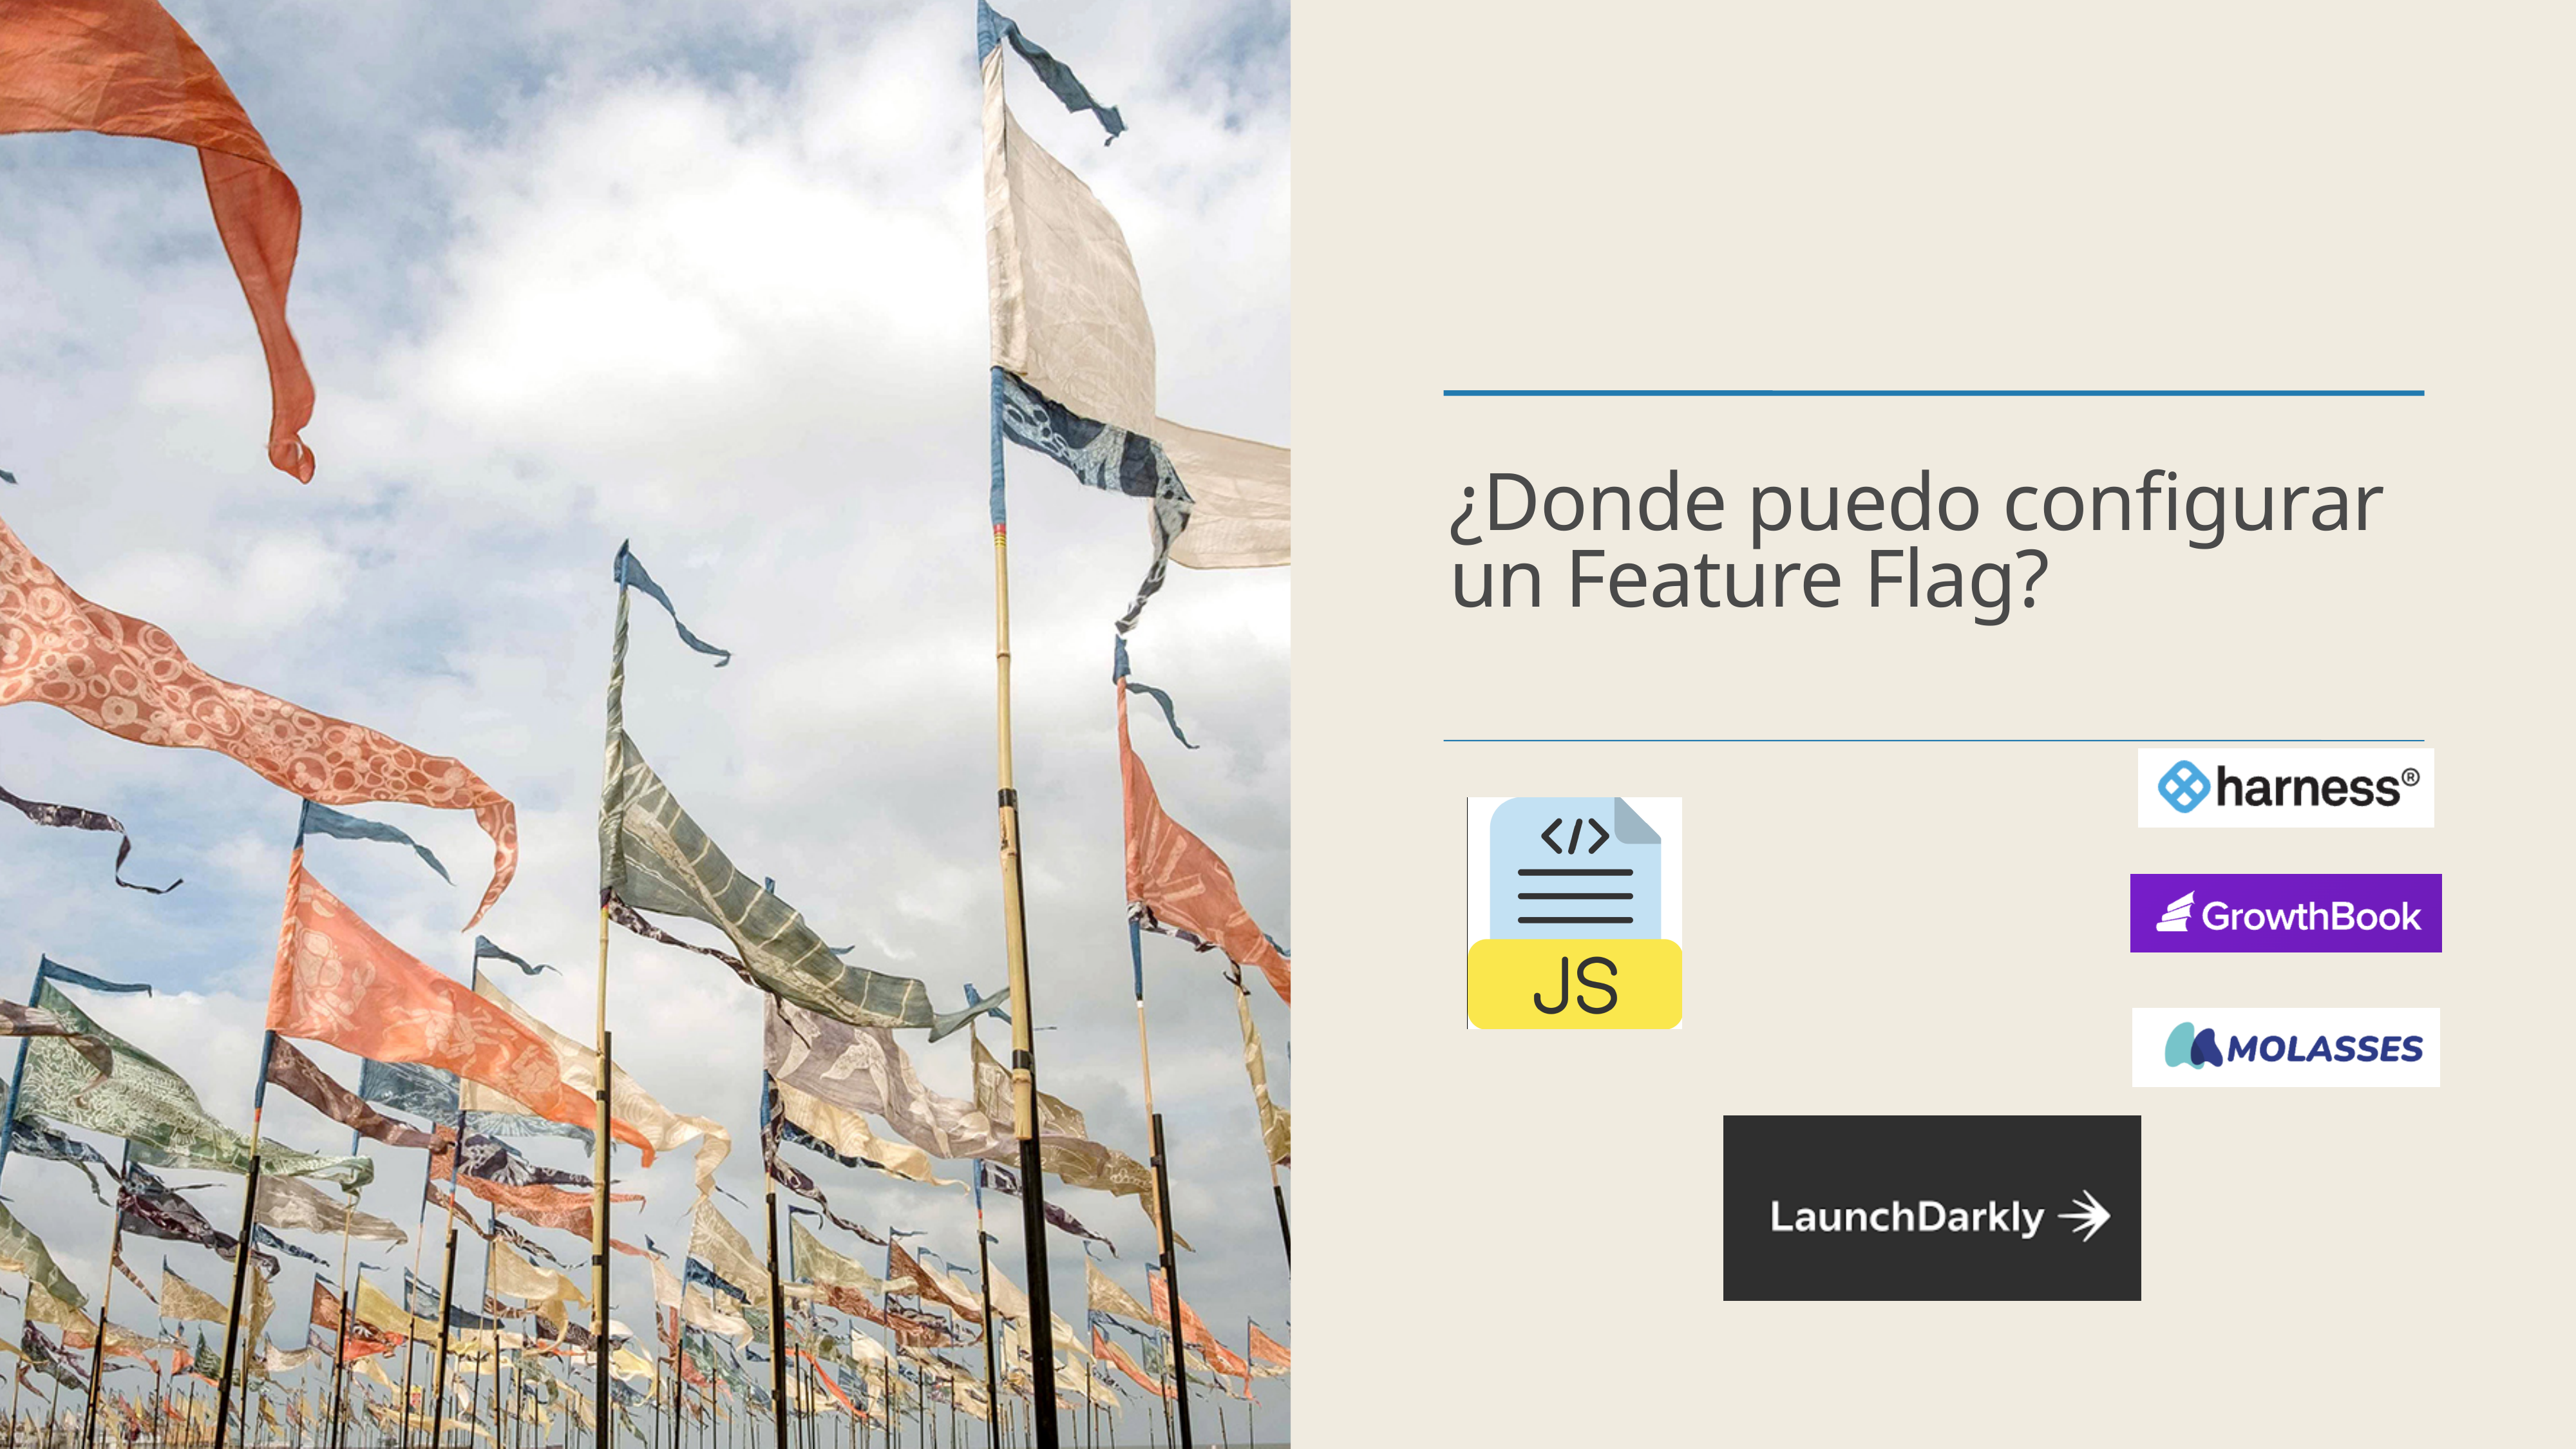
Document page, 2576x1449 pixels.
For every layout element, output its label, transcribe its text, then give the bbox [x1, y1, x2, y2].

picture [2138, 748, 2434, 828]
picture [2132, 1008, 2441, 1087]
title ¿Donde puedo configurar un Feature Flag? [1443, 464, 2423, 733]
picture [0, 0, 1291, 1449]
picture [1467, 797, 1682, 1029]
picture [2130, 873, 2442, 953]
picture [1723, 1115, 2141, 1302]
